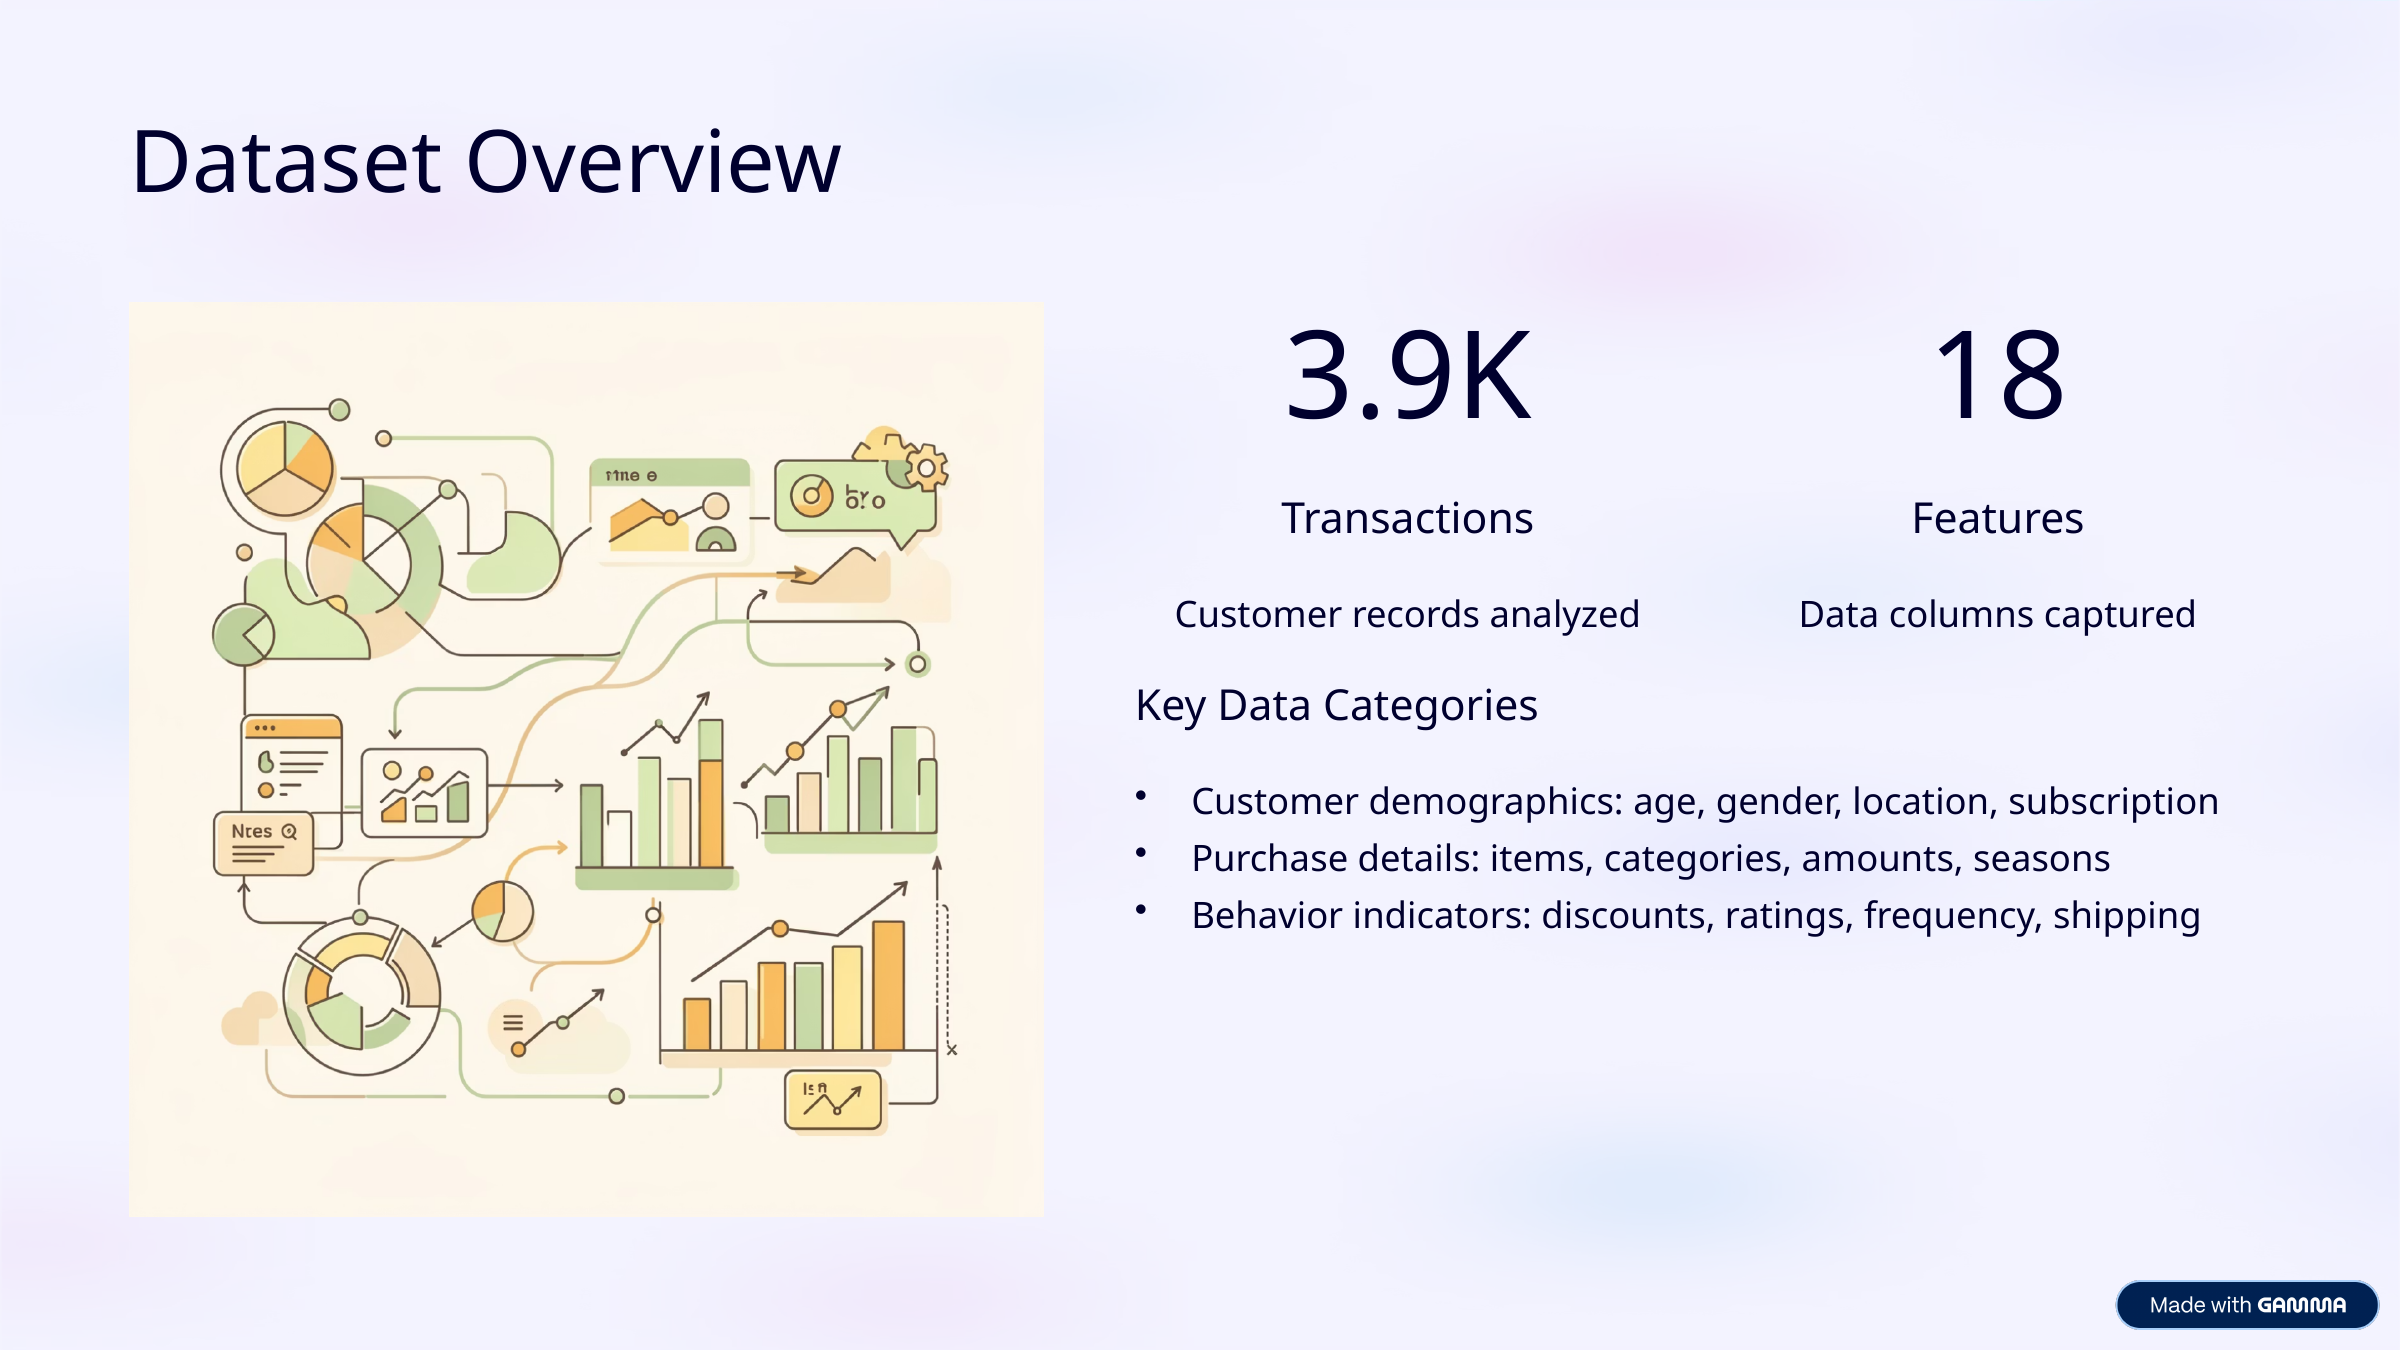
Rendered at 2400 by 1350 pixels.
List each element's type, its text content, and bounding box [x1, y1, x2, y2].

text_box Data columns captured [1725, 577, 2272, 636]
text_box Features [1780, 488, 2217, 543]
text_box Customer demographics: age, gender, location, subscription Purchase details: items, categories, amounts, seasons Behavior indicators: discounts, ratings, frequency, shipping [1134, 764, 2272, 937]
text_box Customer records analyzed [1134, 577, 1682, 636]
text_box Dataset Overview [129, 101, 1002, 211]
text_box 18 [1725, 321, 2272, 444]
text_box 3.9K [1134, 321, 1682, 444]
picture [2106, 1271, 2389, 1339]
text_box Key Data Categories [1134, 674, 1571, 730]
picture [129, 302, 1044, 1217]
text_box Transactions [1190, 488, 1627, 543]
